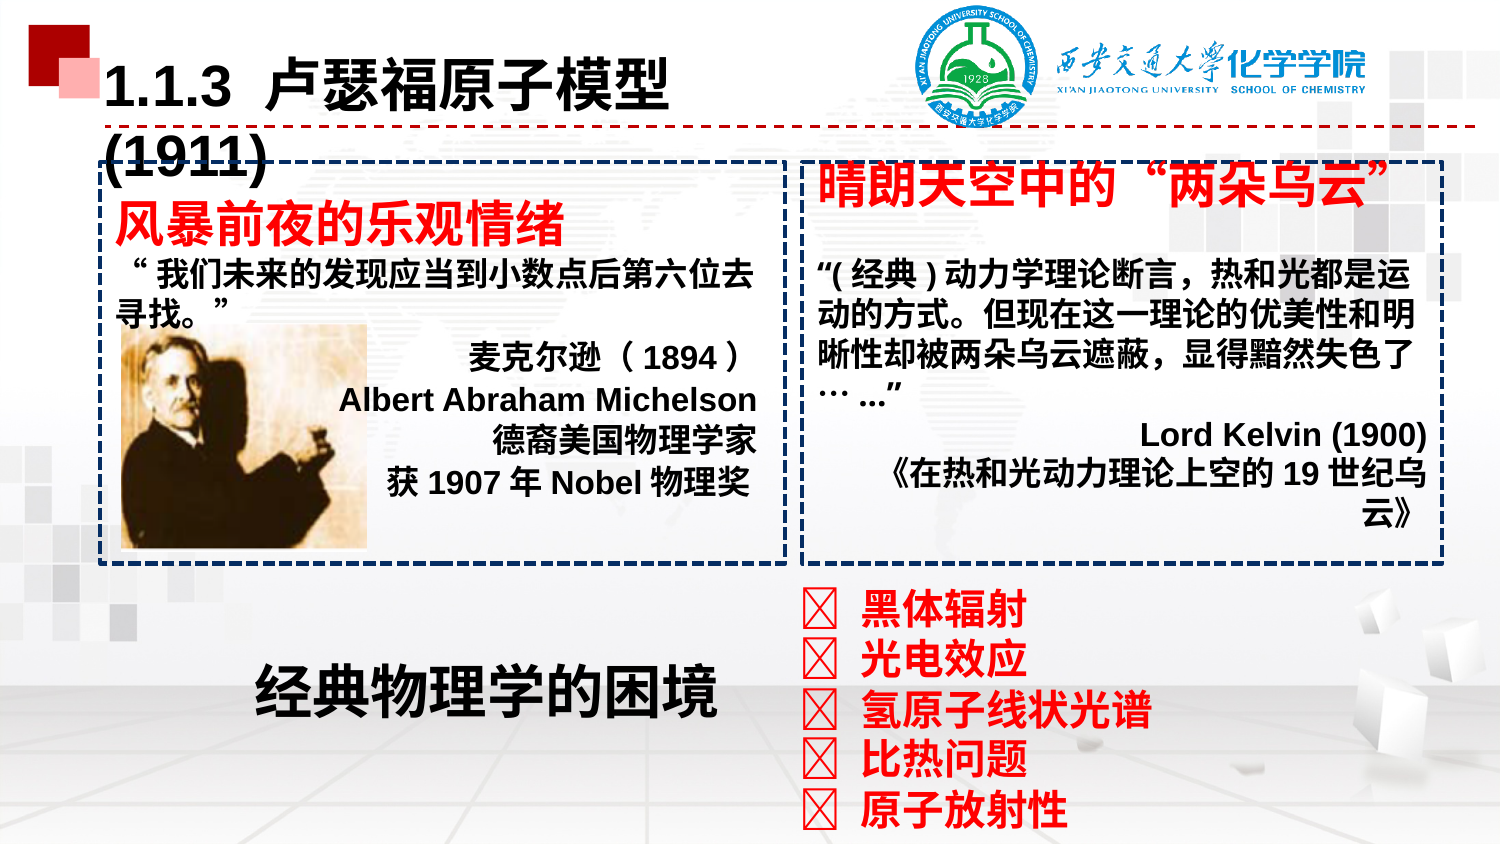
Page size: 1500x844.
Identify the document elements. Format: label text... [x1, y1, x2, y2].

text_box  黑体辐射  光电效应  氢原子线状光谱  比热问题  原子放射性 [784, 575, 1187, 841]
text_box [99, 161, 786, 564]
text_box 经典物理学的困境 [129, 648, 784, 733]
text_box 1.1.3 卢瑟福原子模型(1911) [88, 40, 845, 196]
text_box 晴朗天空中的“两朵乌云” “(经典)动力学理论断言，热和光都是运动的方式。但现在这一理论的优美性和明晰性却被两朵乌云遮蔽，显得黯然失色了…...” Lord Kelvin (1900) 《在热和光动力理论上空的19世纪乌云》 [800, 160, 1444, 566]
picture [0, 0, 1500, 844]
